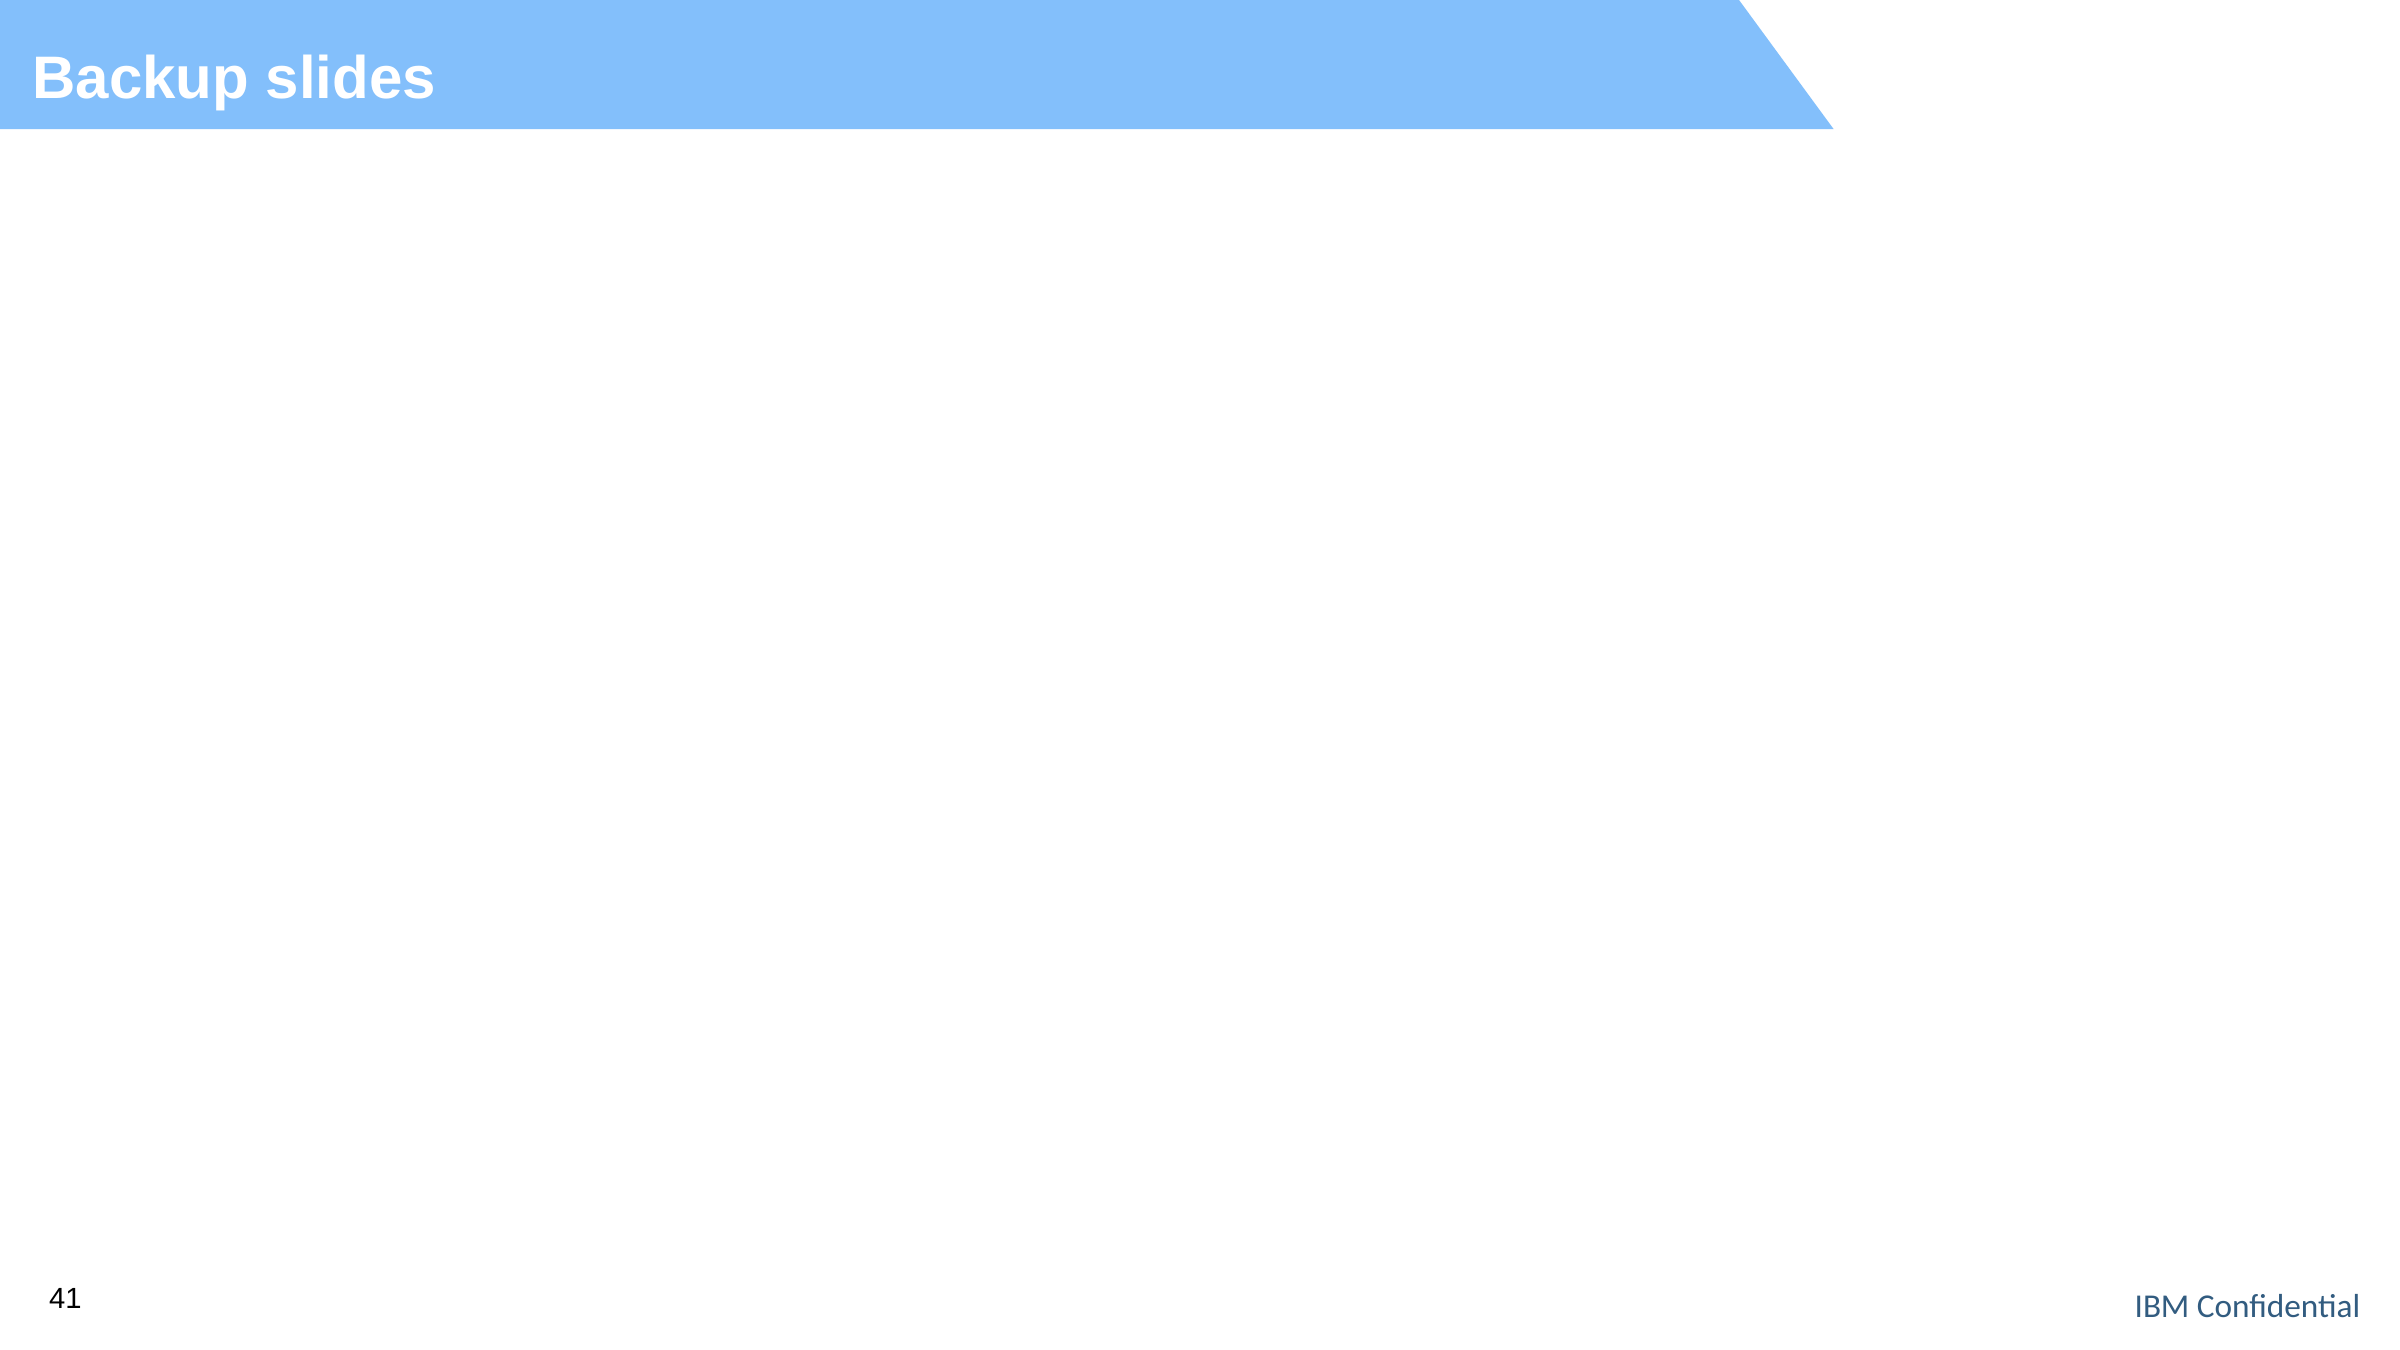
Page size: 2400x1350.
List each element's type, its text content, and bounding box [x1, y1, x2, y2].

text_box Backup slides [21, 20, 2042, 128]
